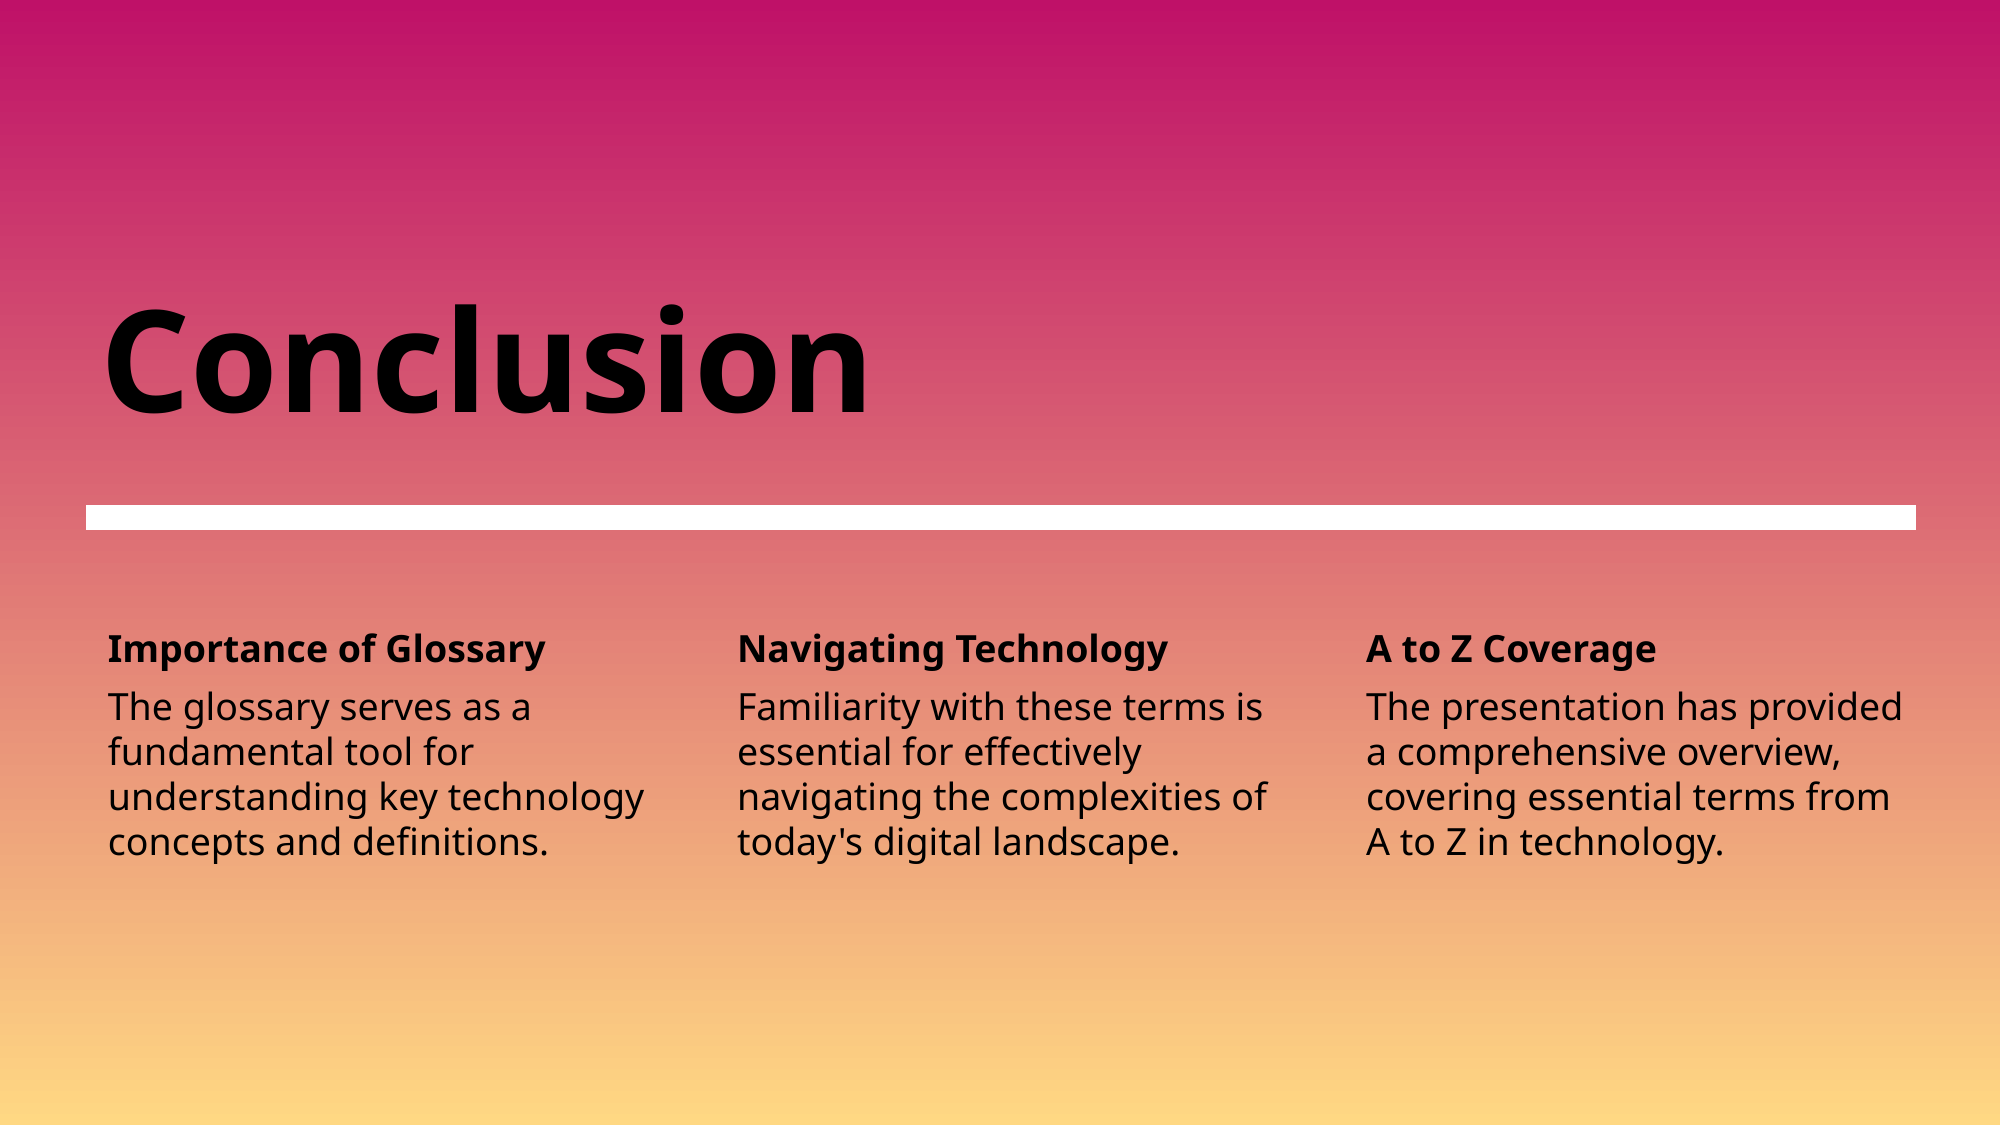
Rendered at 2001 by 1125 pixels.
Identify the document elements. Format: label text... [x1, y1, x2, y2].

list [84, 620, 1916, 1027]
text_box [0, 0, 2000, 1125]
title Conclusion [85, 217, 1916, 449]
text_box [84, 504, 1917, 531]
